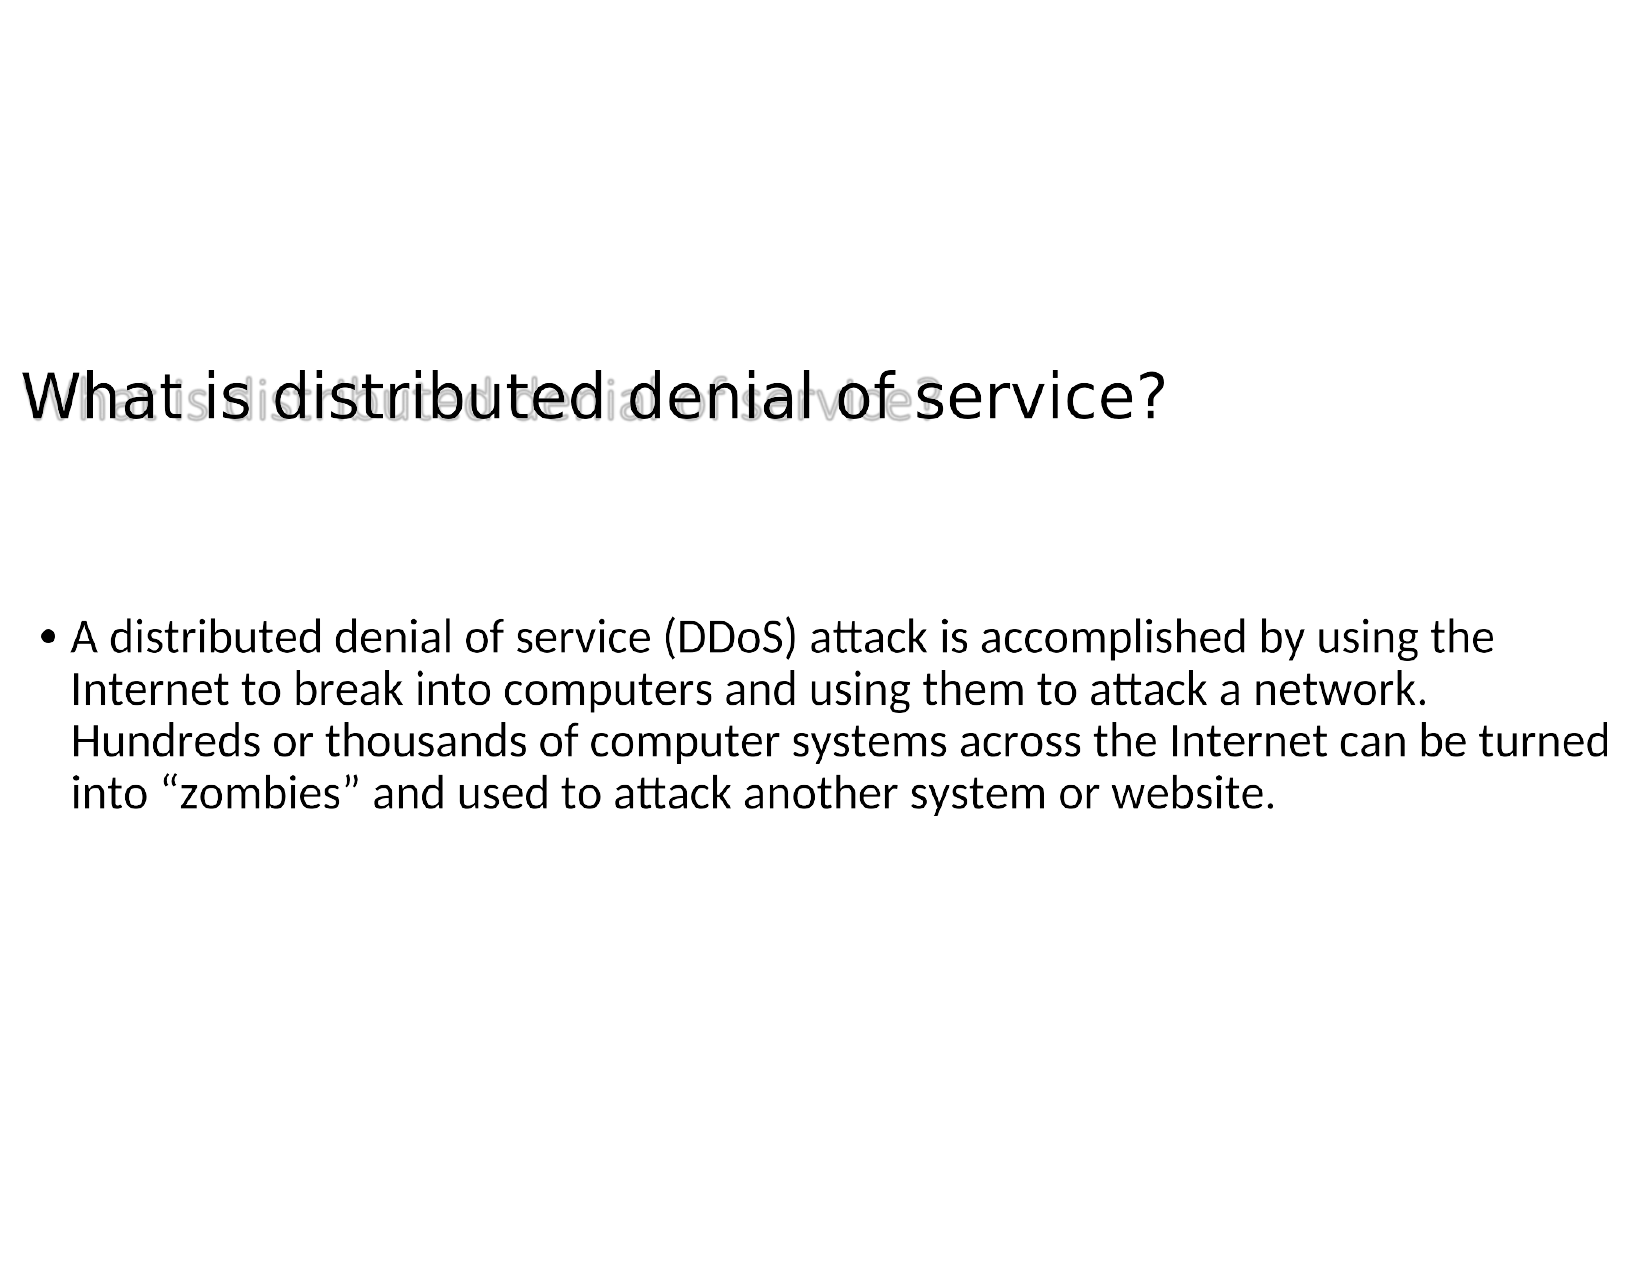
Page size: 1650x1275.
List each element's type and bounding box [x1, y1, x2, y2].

picture [41, 629, 56, 643]
picture [73, 773, 1273, 816]
picture [73, 722, 1607, 765]
picture [70, 616, 1493, 661]
picture [74, 670, 1426, 713]
text_box [0, 339, 1164, 477]
